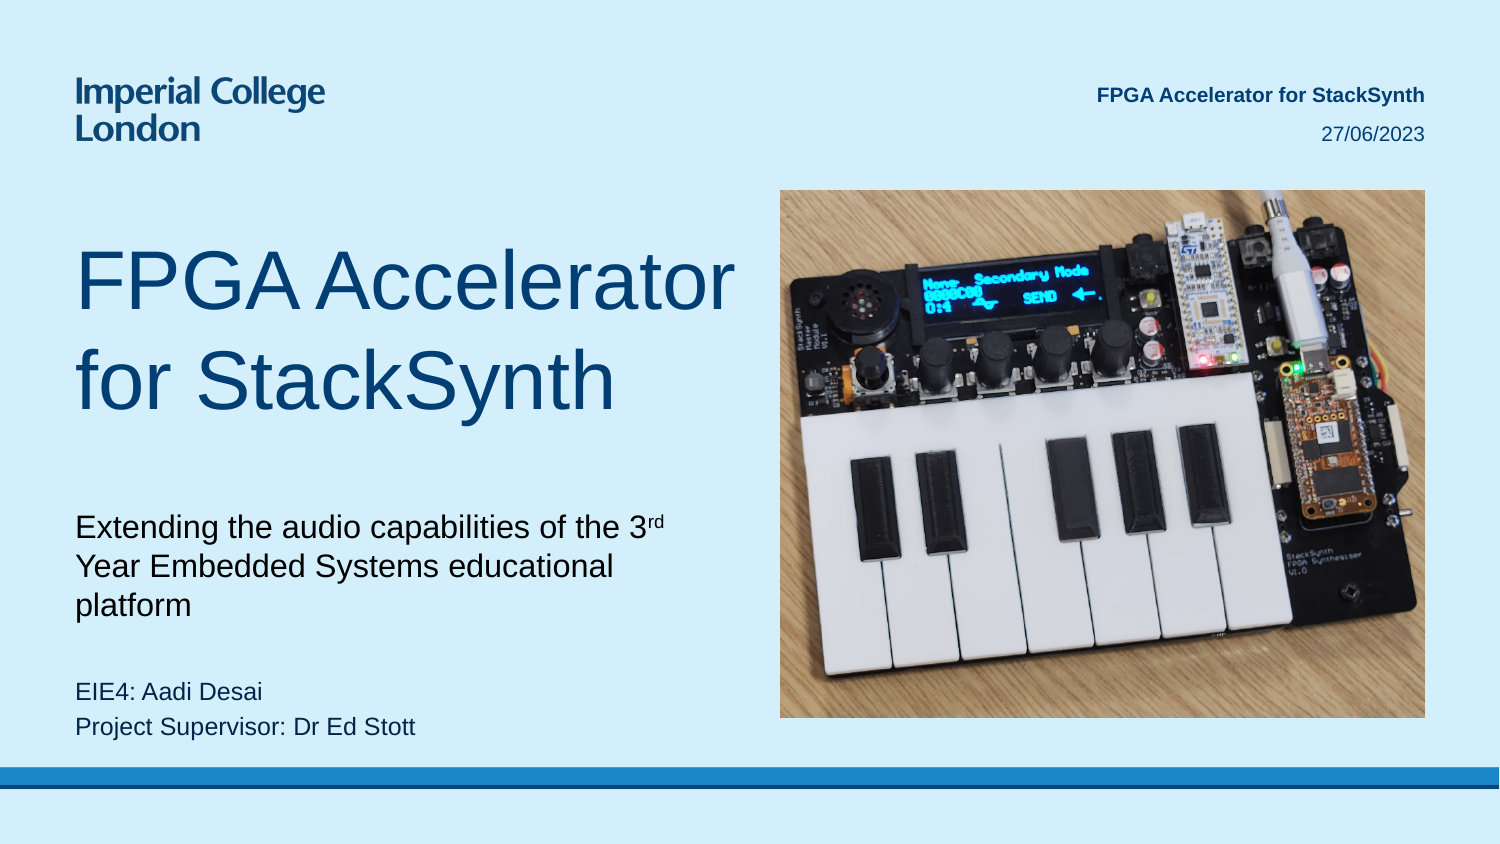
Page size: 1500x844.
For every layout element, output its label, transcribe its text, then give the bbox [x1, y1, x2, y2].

picture [0, 0, 1499, 844]
list EIE4: Aadi Desai Project Supervisor: Dr Ed Stott [75, 675, 666, 718]
subtitle Extending the audio capabilities of the 3rd Year Embedded Systems educational platform [75, 505, 684, 624]
list FPGA Accelerator for StackSynth [1075, 81, 1425, 120]
list 27/06/2023 [1187, 121, 1425, 153]
title FPGA Accelerator for StackSynth [75, 190, 750, 456]
